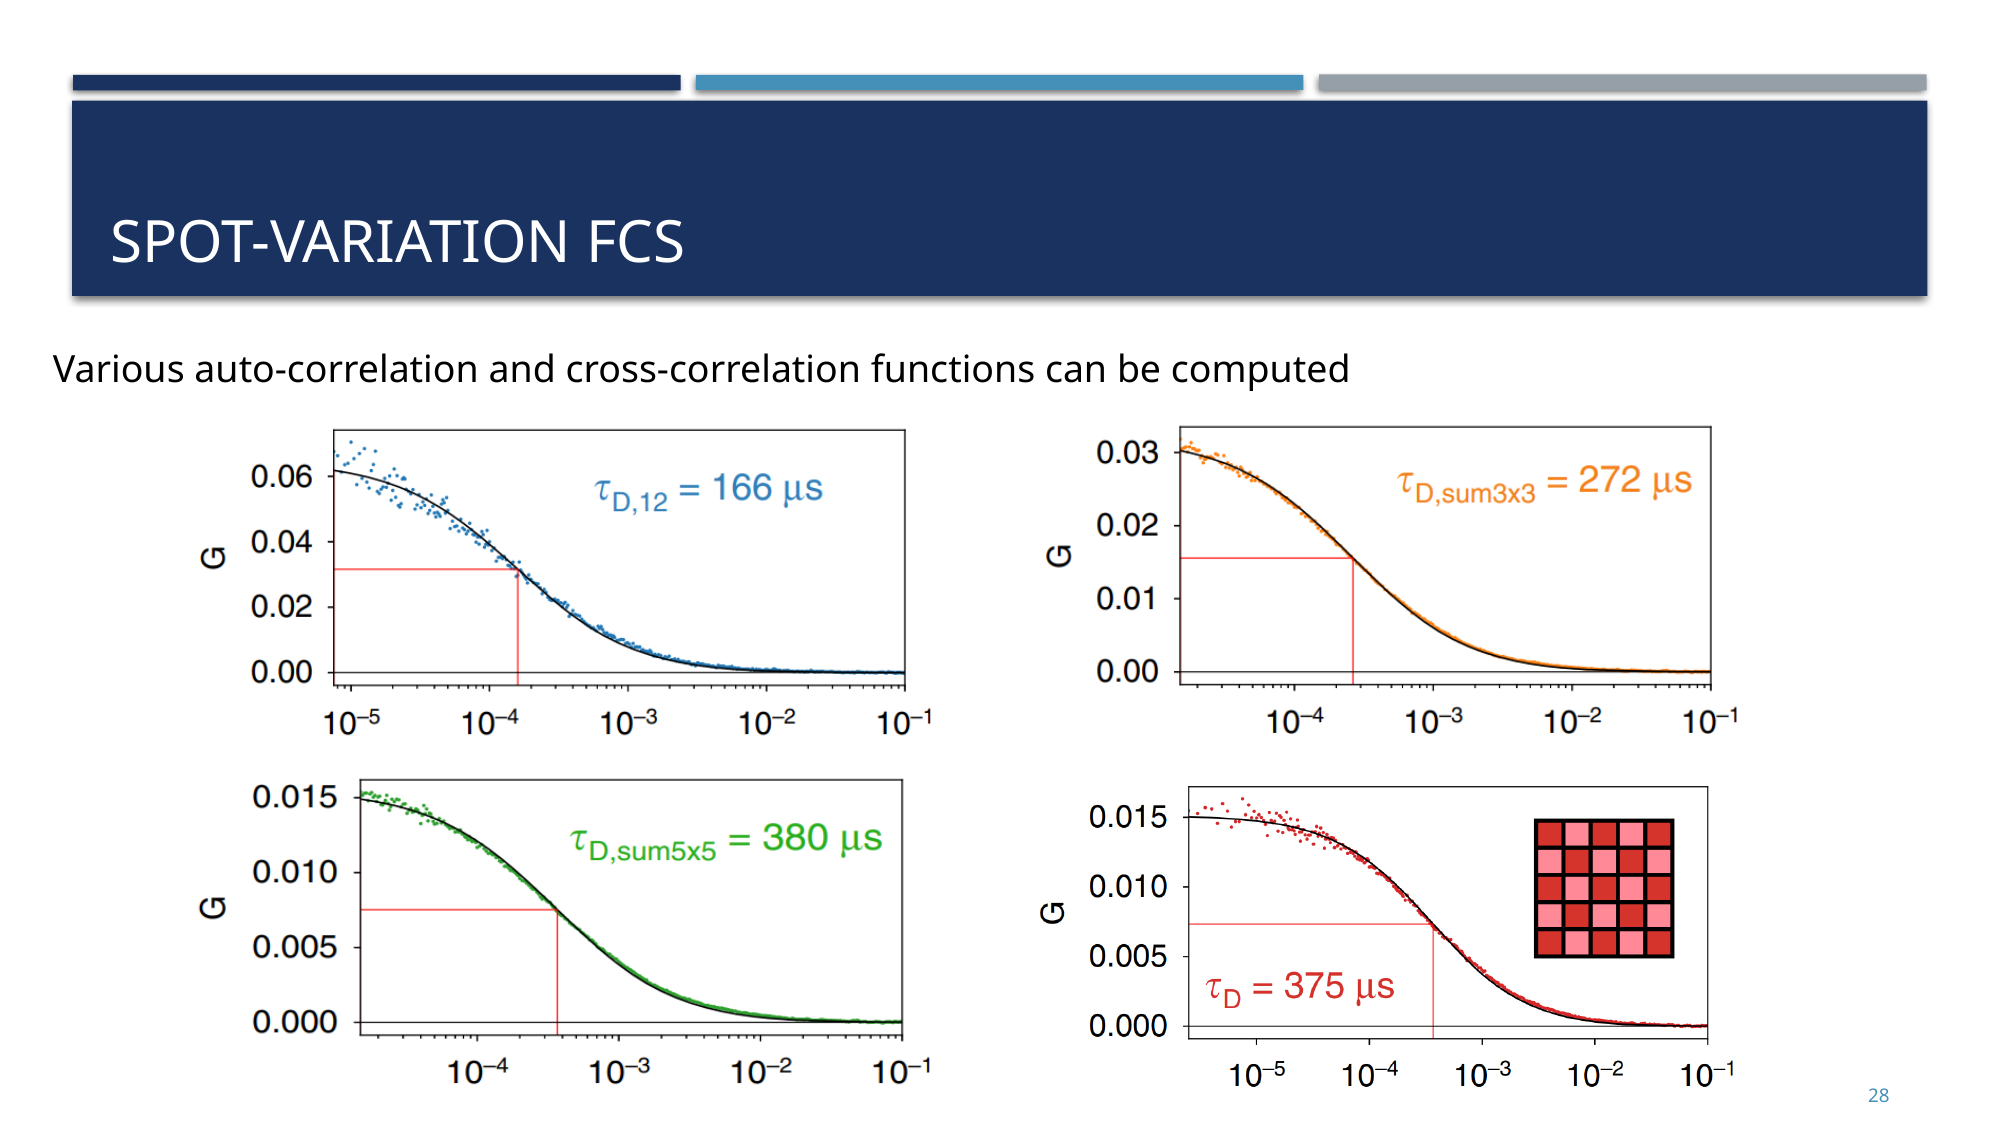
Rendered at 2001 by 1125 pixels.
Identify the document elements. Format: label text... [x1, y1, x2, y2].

text_box Various auto-correlation and cross-correlation functions can be computed [38, 337, 1367, 398]
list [179, 418, 944, 745]
title Spot-variation FCS [95, 115, 1905, 282]
picture [182, 744, 944, 1101]
picture [1036, 397, 1746, 1102]
slide_number 28 [1732, 1065, 1905, 1125]
